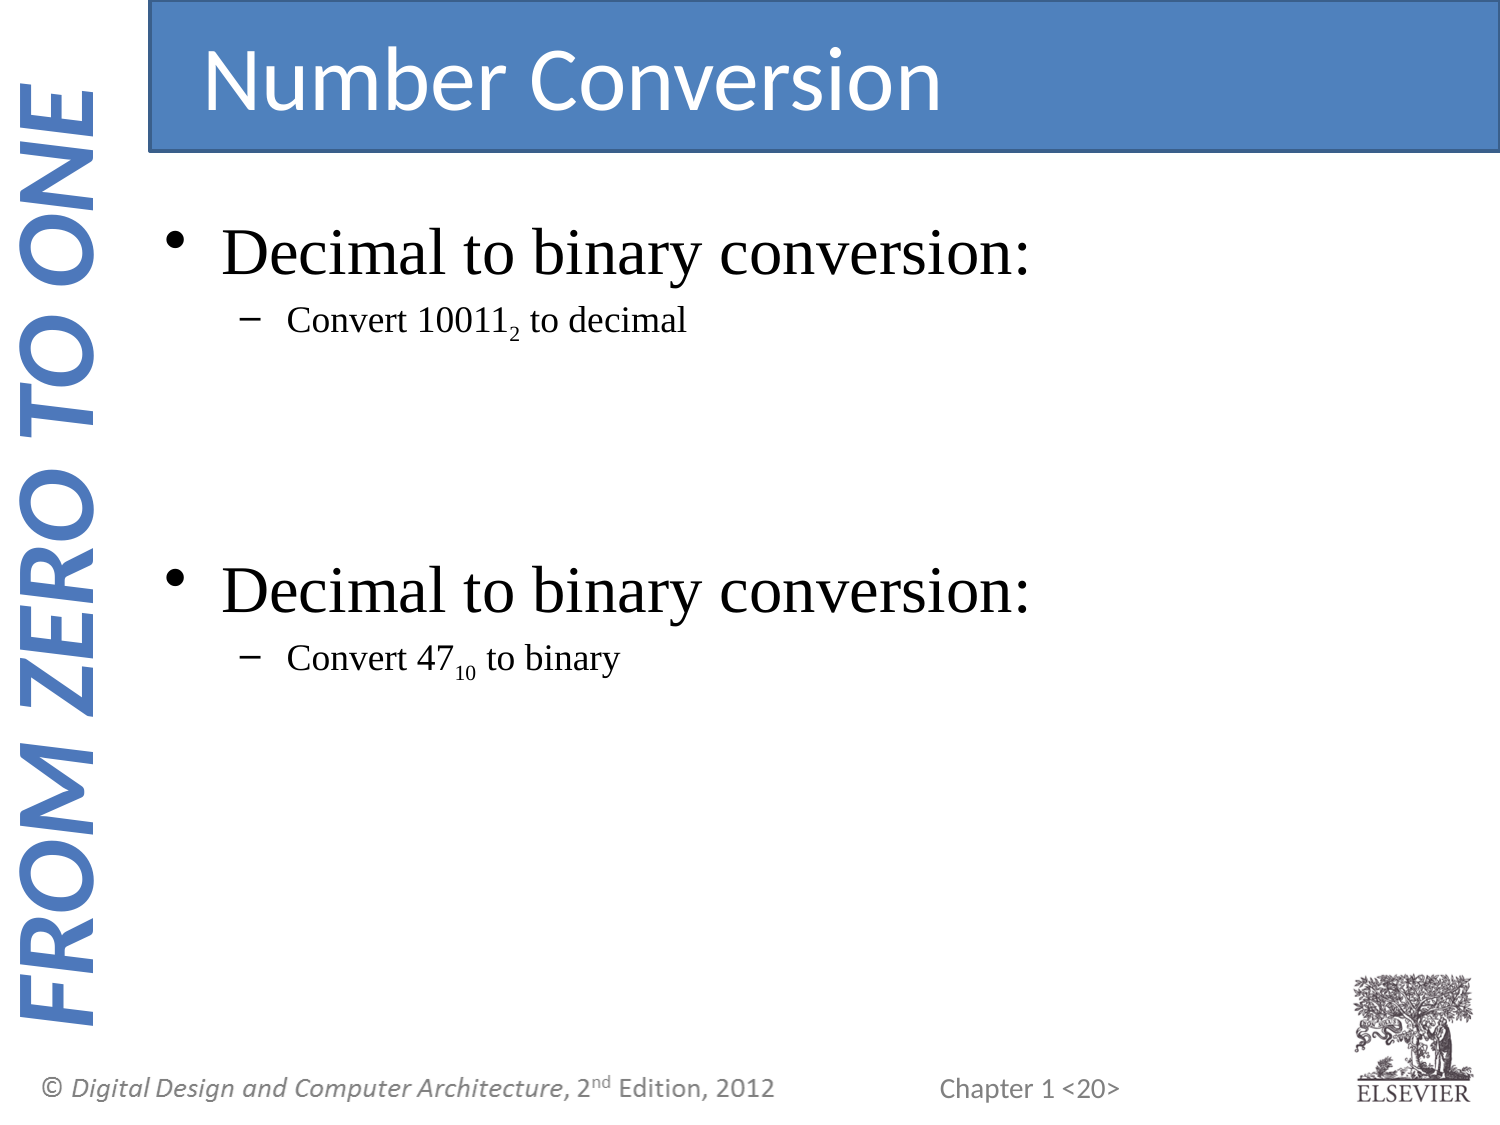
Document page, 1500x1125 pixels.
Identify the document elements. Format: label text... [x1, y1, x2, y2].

picture [0, 0, 1500, 1125]
text_box [87, 174, 1413, 1025]
text_box Number Conversion [187, 11, 1488, 136]
text_box Decimal to binary conversion: Convert 100112 to decimal Decimal to binary conversion: Convert 4710 to binary [150, 200, 1475, 1050]
